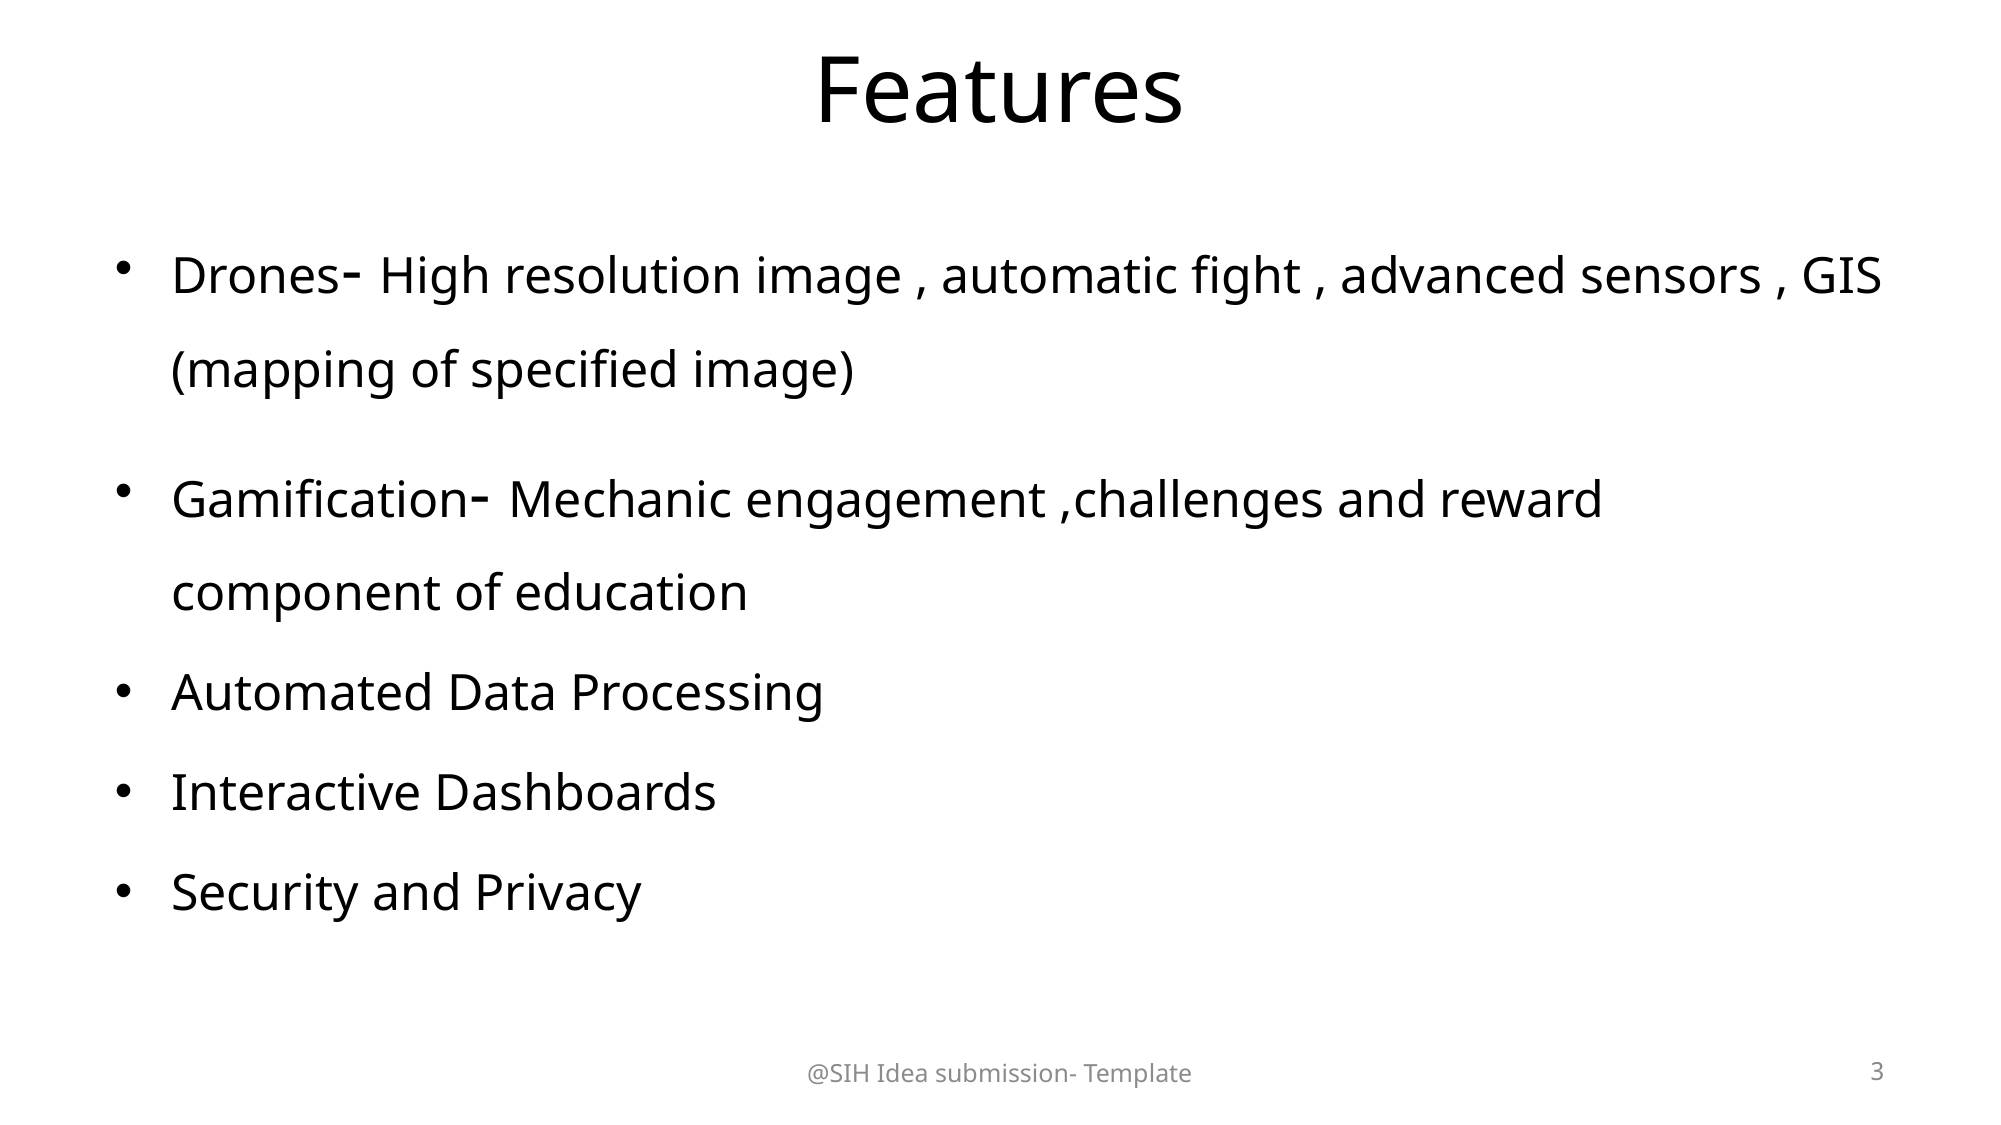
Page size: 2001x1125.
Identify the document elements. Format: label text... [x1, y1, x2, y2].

title Features [99, 0, 1901, 179]
footer @SIH Idea submission- Template [683, 1042, 1317, 1103]
slide_number 3 [1433, 1042, 1900, 1103]
list Drones- High resolution image , automatic fight , advanced sensors , GIS (mapping of specified image) Gamification- Mechanic engagement ,challenges and reward component of education Automated Data Processing Interactive Dashboards Security and Privacy [99, 179, 1901, 1006]
